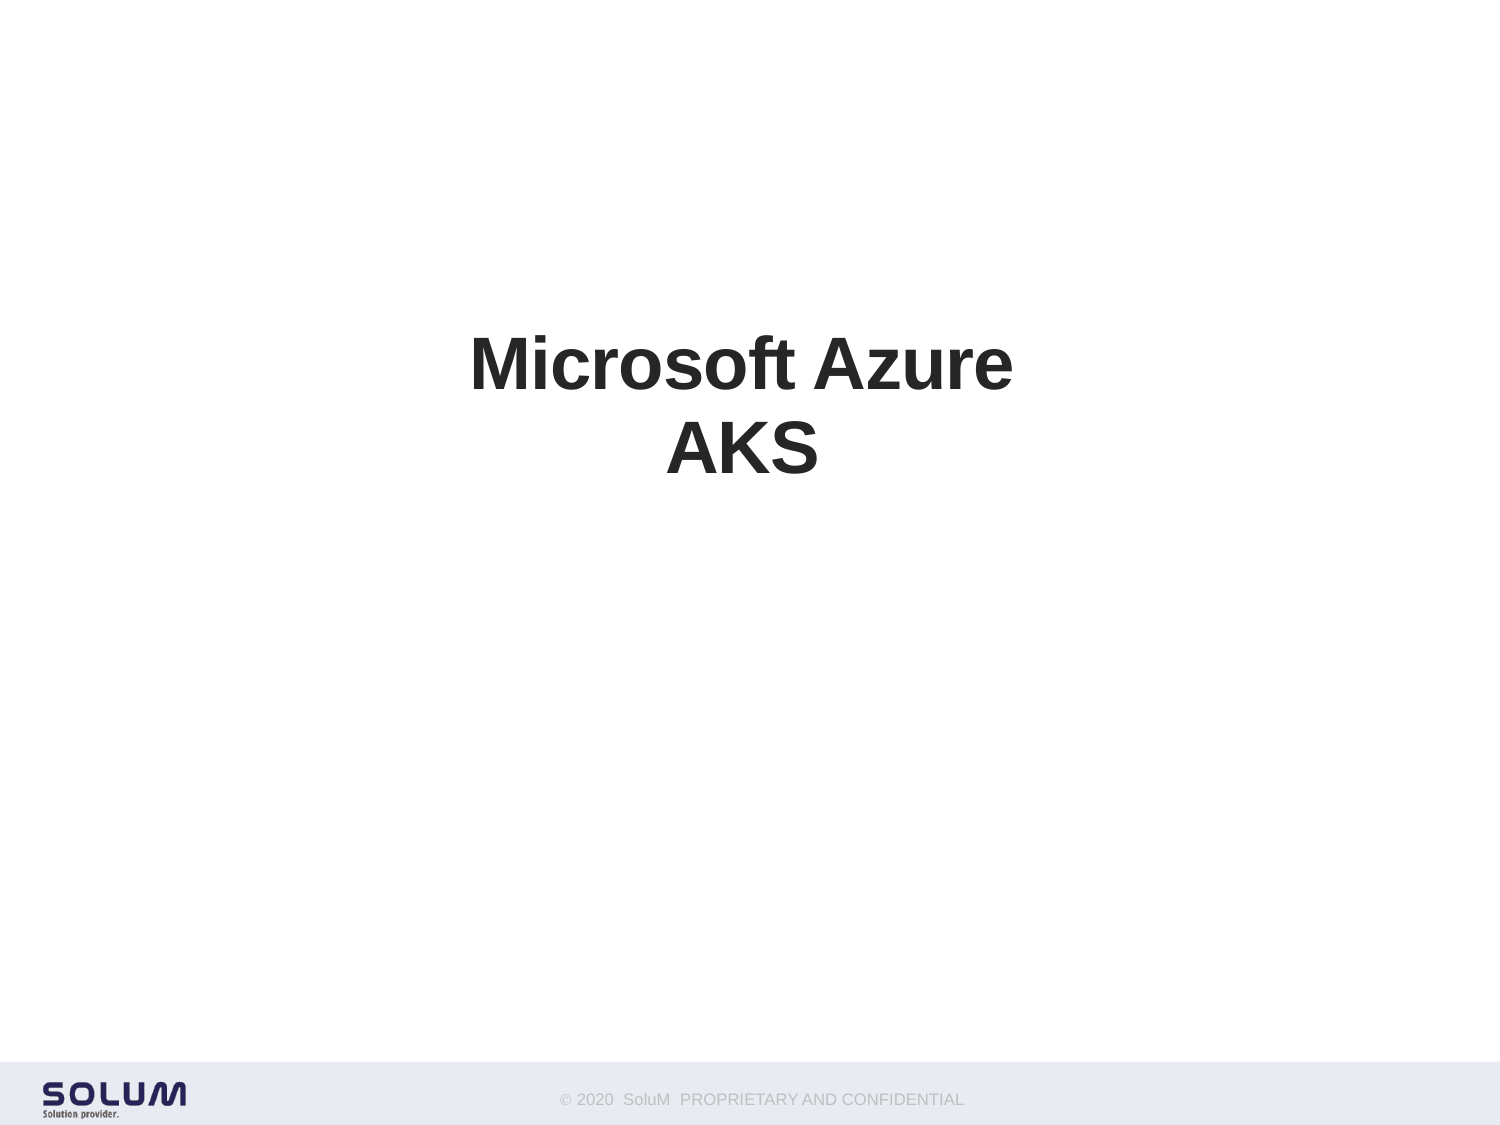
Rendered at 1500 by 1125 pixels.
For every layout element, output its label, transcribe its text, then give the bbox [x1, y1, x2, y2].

picture [41, 1080, 187, 1119]
title Microsoft Azure AKS [325, 311, 1175, 619]
